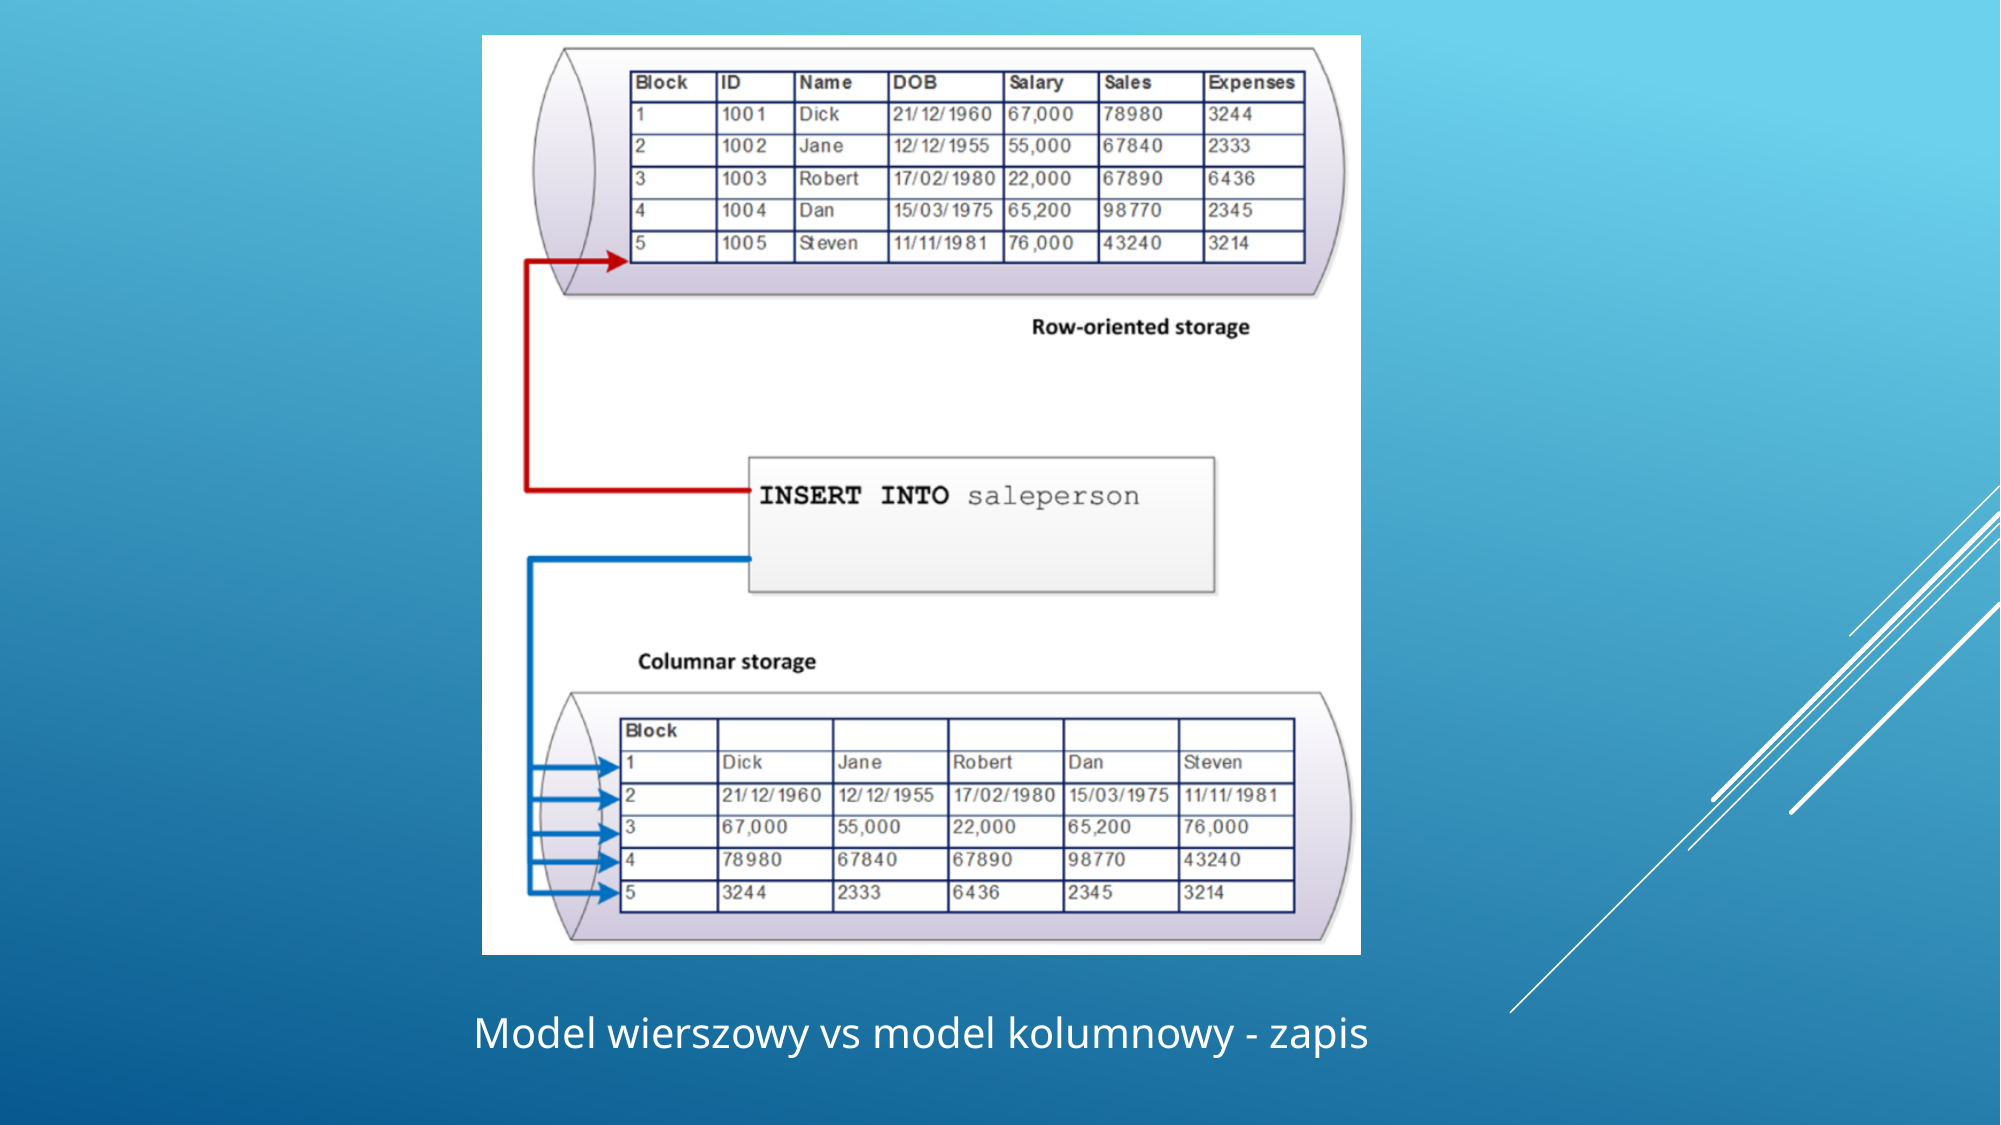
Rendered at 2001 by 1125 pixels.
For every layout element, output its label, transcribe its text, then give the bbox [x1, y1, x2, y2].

text_box Model wierszowy vs model kolumnowy - zapis [405, 954, 1438, 1110]
picture [481, 35, 1362, 955]
